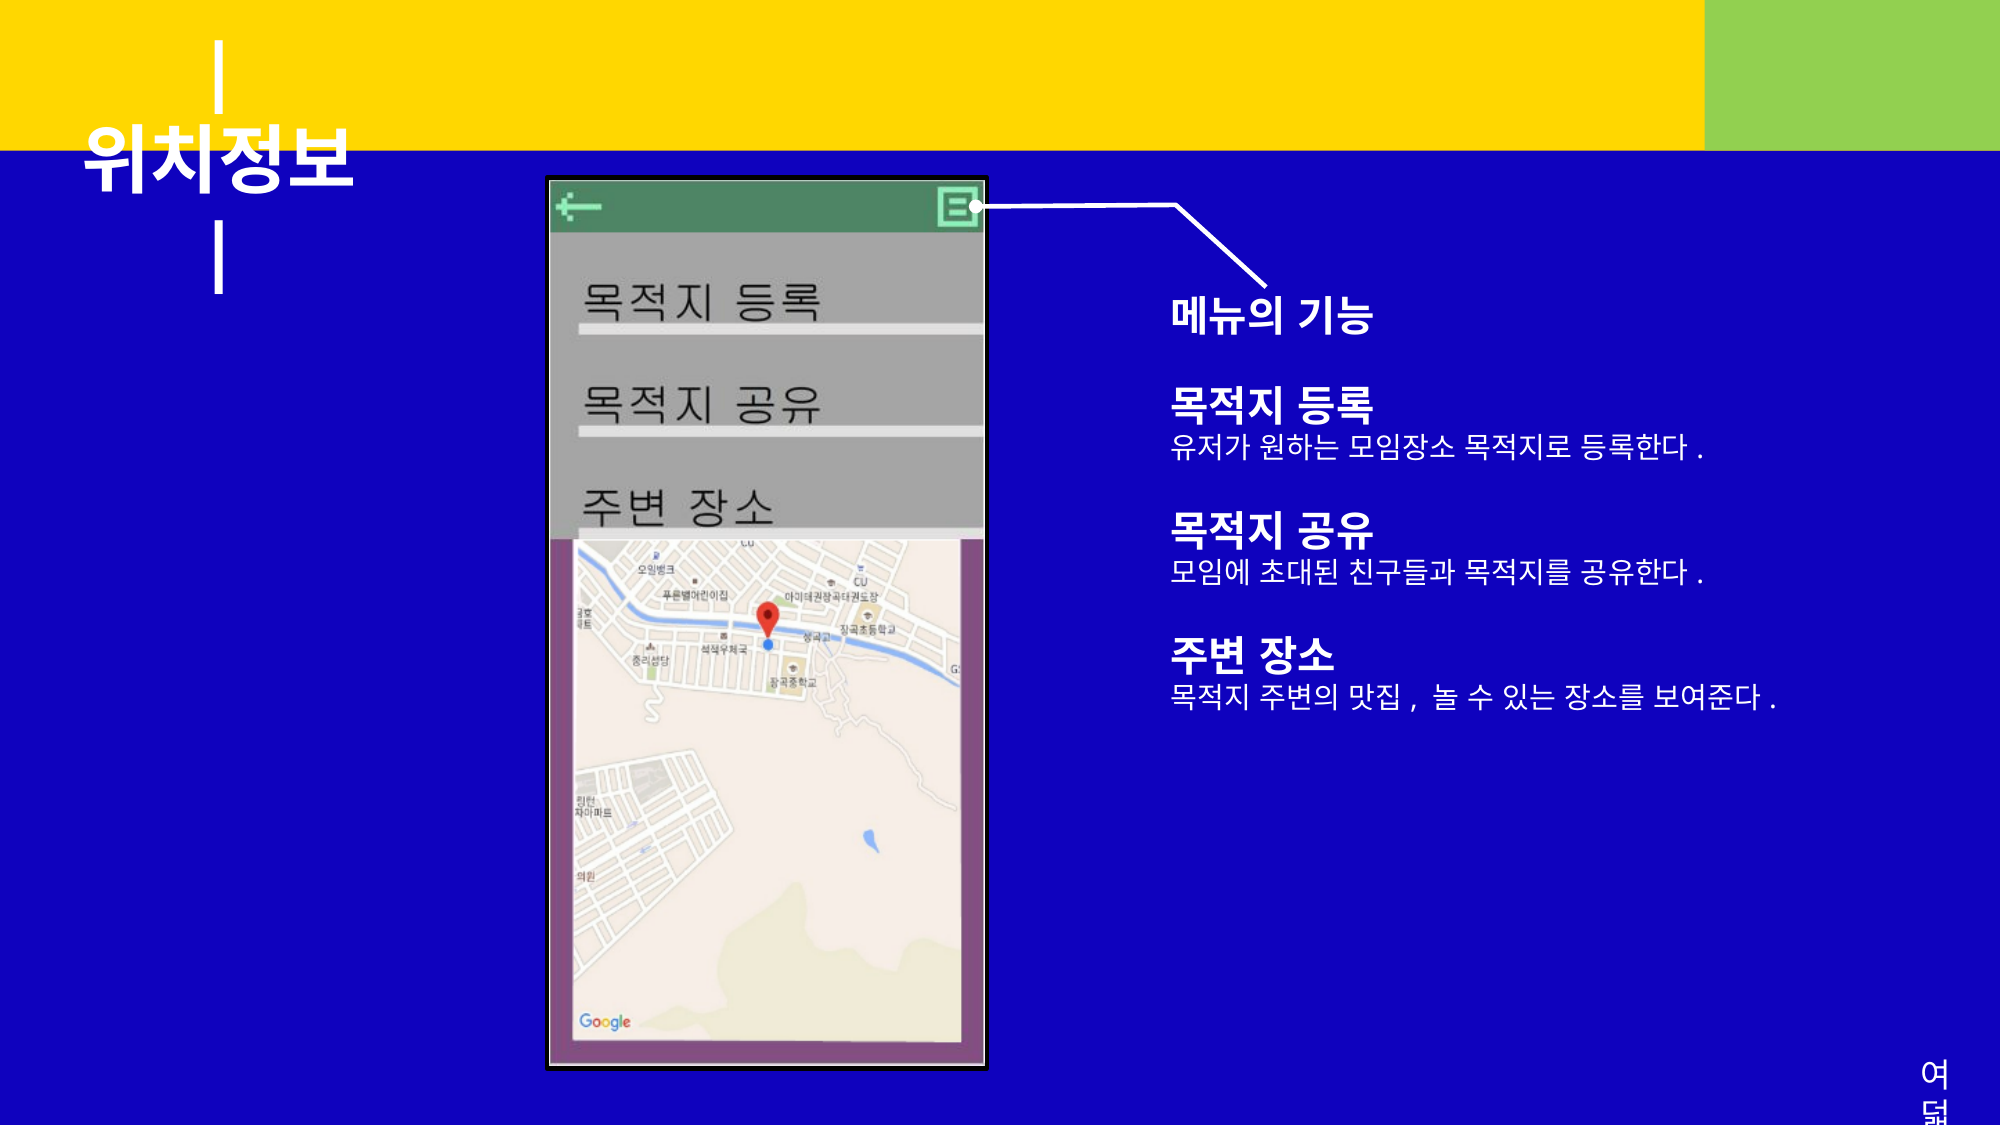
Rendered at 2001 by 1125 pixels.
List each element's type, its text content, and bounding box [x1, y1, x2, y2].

text_box | 위치정보 | [33, 15, 405, 300]
text_box [0, 149, 2000, 1125]
text_box [990, 203, 1268, 289]
text_box 메뉴의 기능 목적지 등록 유저가 원하는 모임장소 목적지로 등록한다. 목적지 공유 모임에 초대된 친구들과 목적지를 공유한다. 주변 장소 목적지 주변의 맛집, 놀 수 있는 장소를 보여준다. [1155, 282, 1786, 722]
picture [548, 179, 986, 1067]
text_box 여덟 [1890, 1047, 1981, 1125]
text_box [1703, 0, 2000, 152]
